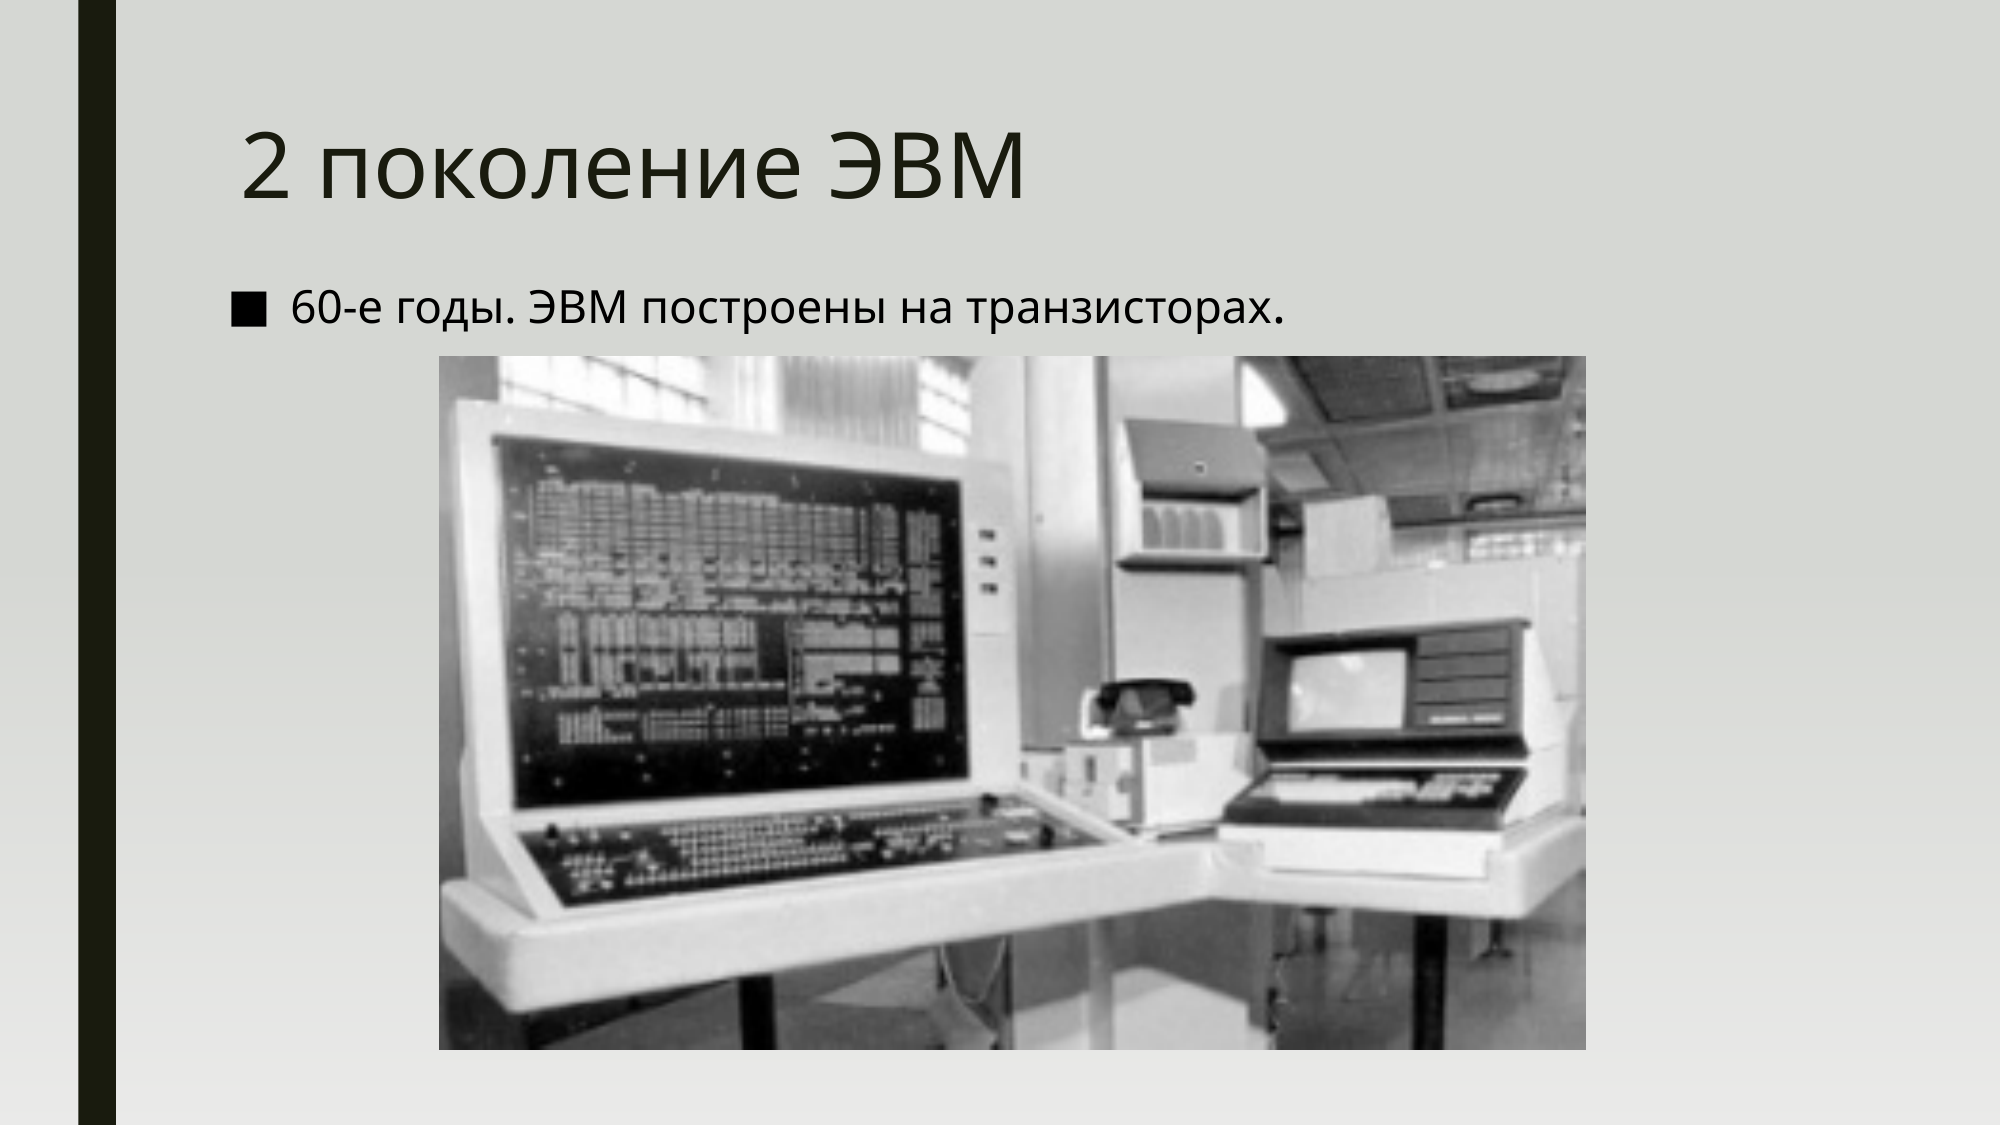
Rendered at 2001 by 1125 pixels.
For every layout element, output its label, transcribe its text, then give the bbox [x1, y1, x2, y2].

title 2 поколение ЭВМ [225, 112, 1800, 357]
list 60-е годы. ЭВМ построены на транзисторах. [212, 268, 1788, 857]
picture [439, 356, 1586, 1050]
